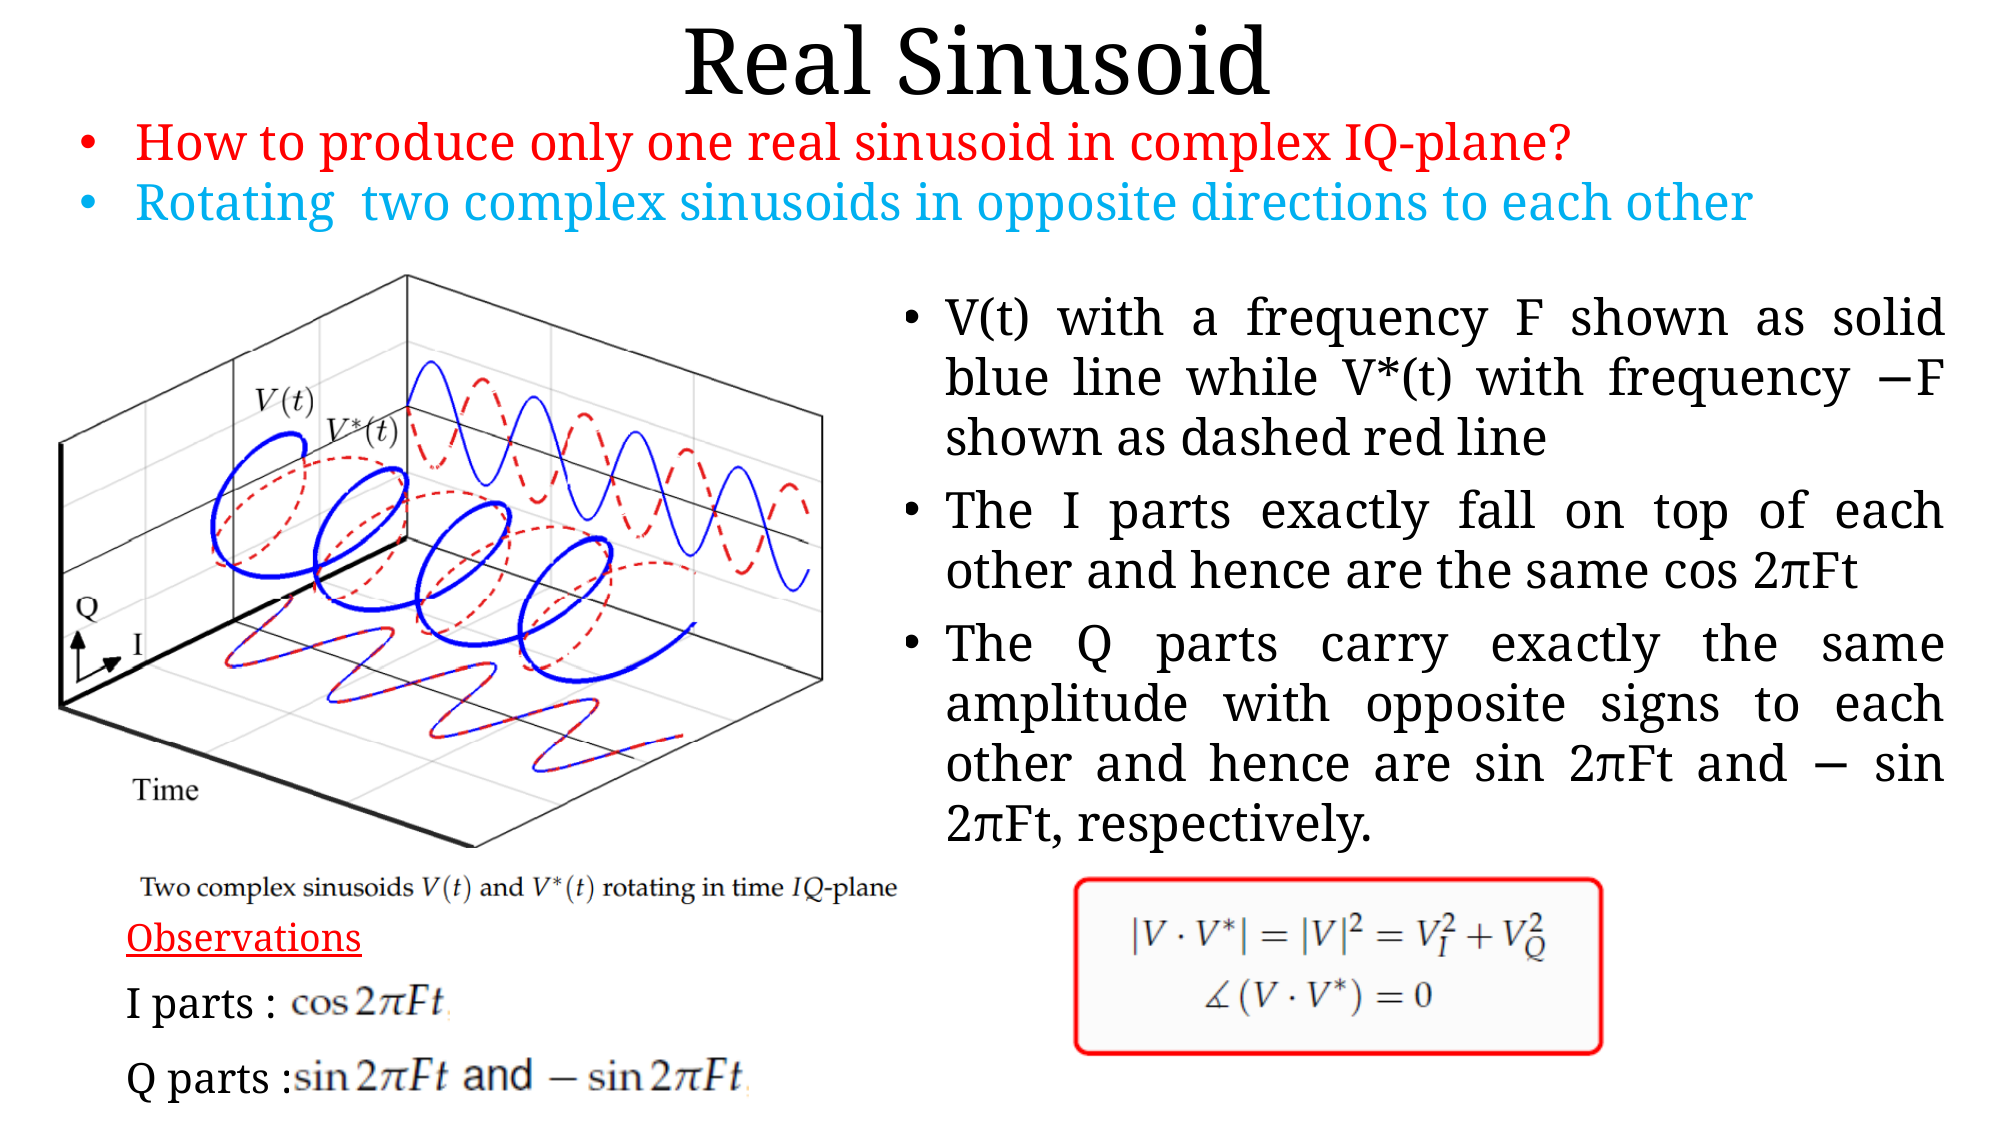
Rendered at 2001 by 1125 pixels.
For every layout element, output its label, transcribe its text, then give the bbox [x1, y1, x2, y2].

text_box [111, 906, 749, 1110]
text_box V(t) with a frequency F shown as solid blue line while V*(t) with frequency −F shown as dashed red line The I parts exactly fall on top of each other and hence are the same cos 2πFt The Q parts carry exactly the same amplitude with opposite signs to each other and hence are sin 2πFt and − sin 2πFt, respectively. [906, 278, 1961, 859]
picture [1053, 861, 1623, 1064]
text_box Real Sinusoid [111, 8, 1844, 103]
picture [35, 248, 906, 919]
text_box How to produce only one real sinusoid in complex IQ-plane? Rotating two complex sinusoids in opposite directions to each other [64, 103, 1891, 239]
